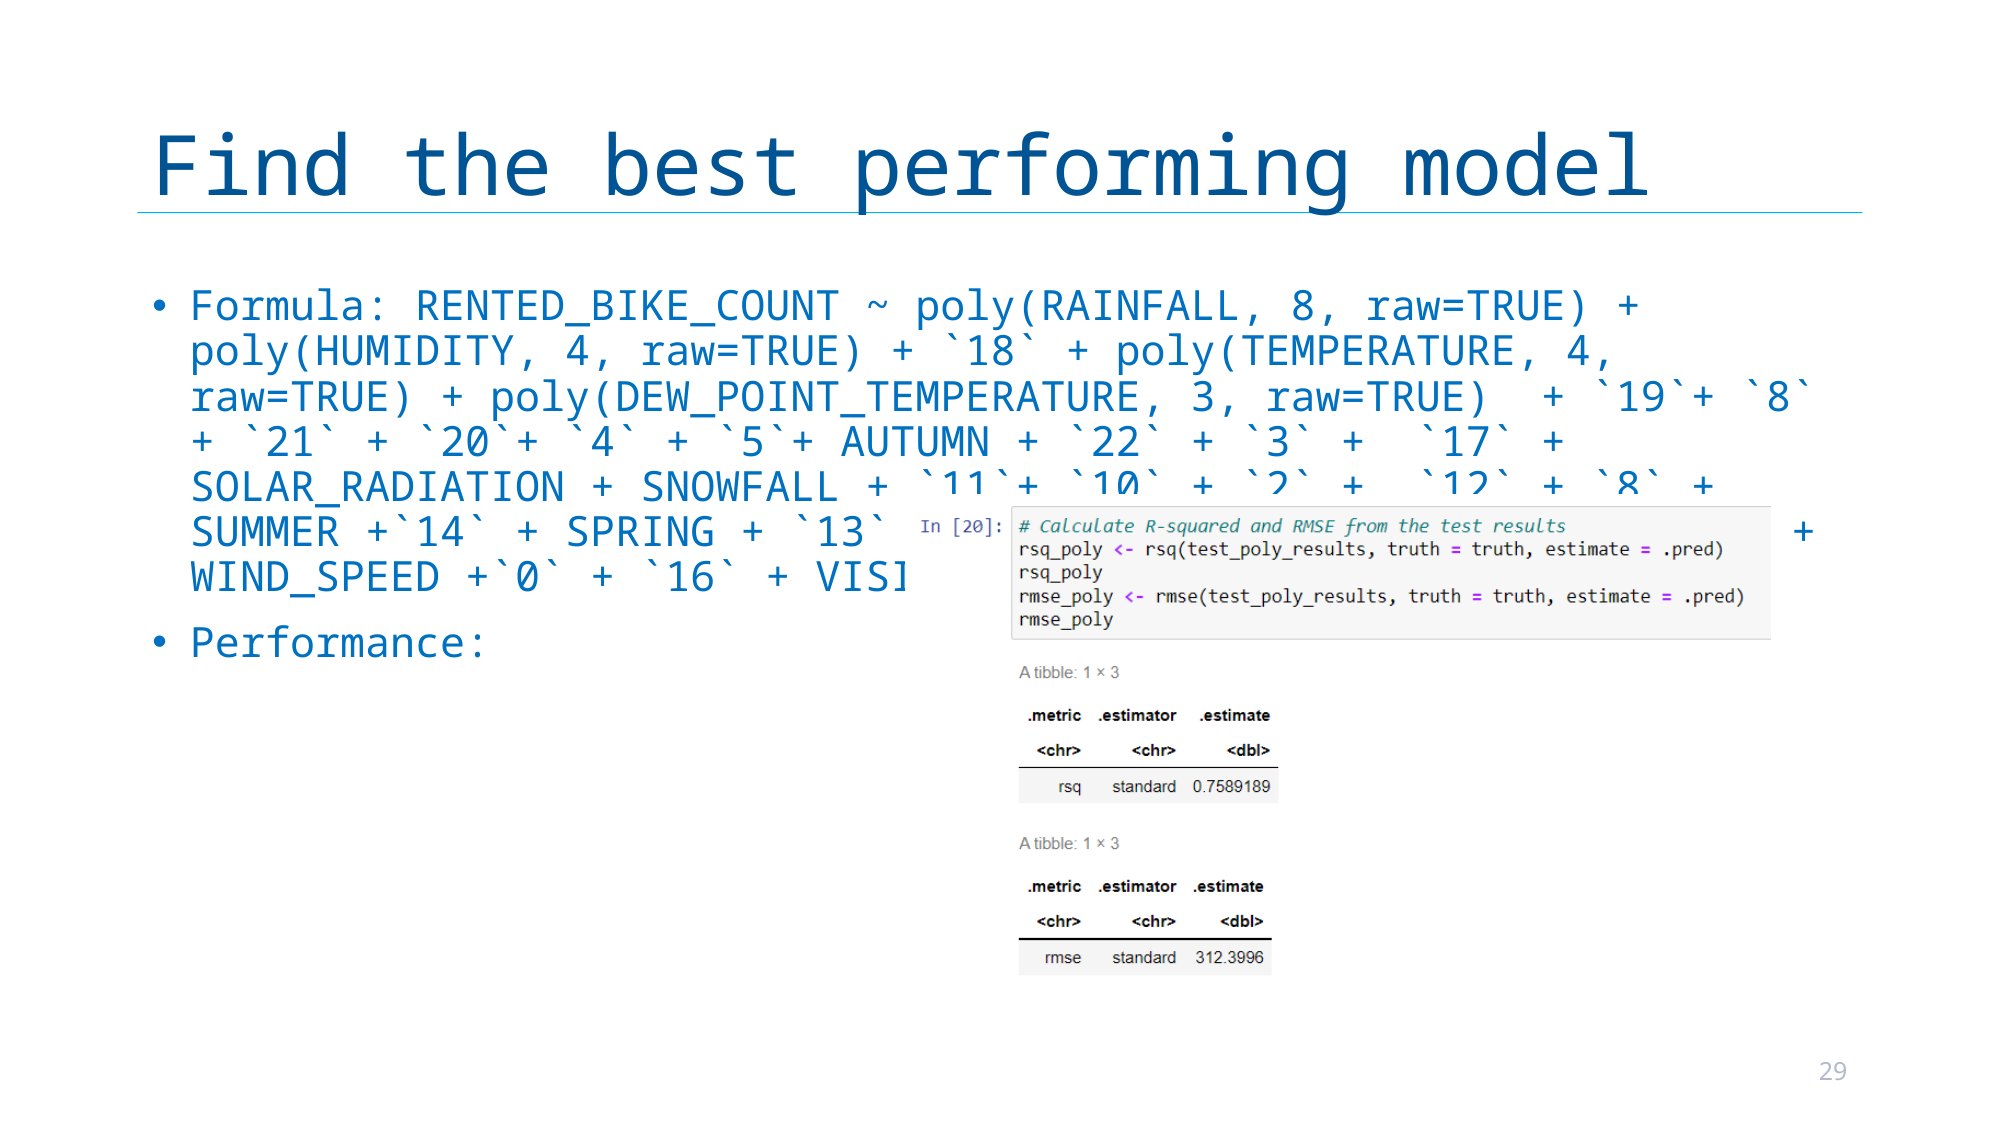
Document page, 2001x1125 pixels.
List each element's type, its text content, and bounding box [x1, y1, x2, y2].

title Find the best performing model [137, 59, 1863, 277]
picture [905, 494, 1771, 984]
list Formula: RENTED_BIKE_COUNT ~ poly(RAINFALL, 8, raw=TRUE) + poly(HUMIDITY, 4, raw=TRUE) + `18` + poly(TEMPERATURE, 4, raw=TRUE) + poly(DEW_POINT_TEMPERATURE, 3, raw=TRUE) + `19`+ `8` + `21` + `20`+ `4` + `5`+ AUTUMN + `22` + `3` + `17` + SOLAR_RADIATION + SNOWFALL + `11`+ `10` + `2` + `12` + `8` + SUMMER +`14` + SPRING + `13` + HOLIDAY + `1`+ `15` + `7` + `23` + WIND_SPEED +`0` + `16` + VISIBILITY Performance: [137, 277, 1863, 992]
slide_number 29 [1412, 1042, 1863, 1103]
